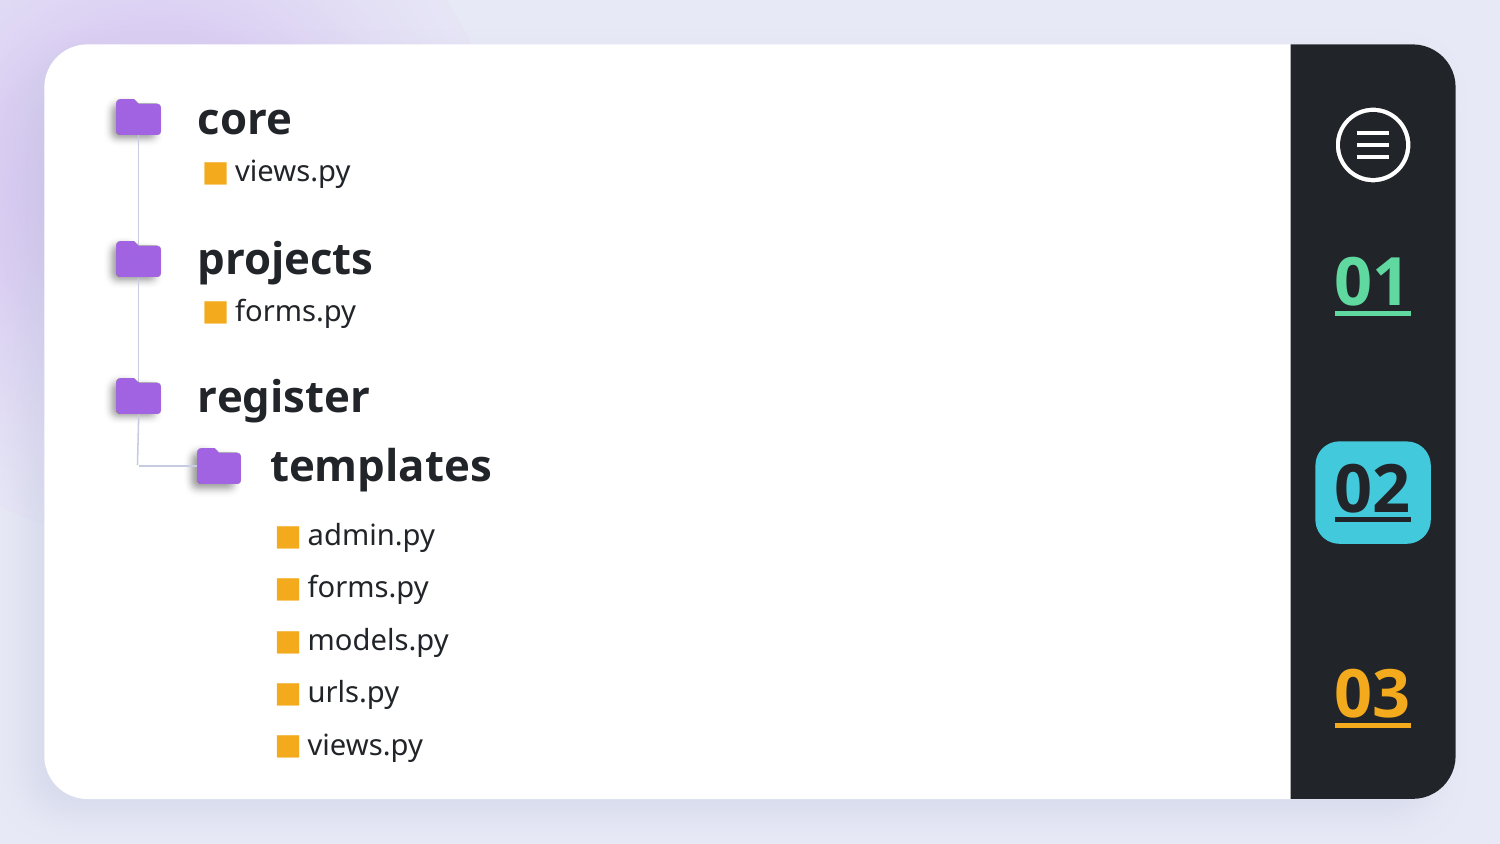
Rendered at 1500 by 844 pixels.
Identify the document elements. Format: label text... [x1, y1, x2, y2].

text_box forms.py [197, 291, 684, 363]
picture [197, 448, 242, 484]
text_box 03 [1313, 651, 1434, 742]
text_box [1335, 106, 1412, 184]
text_box views.py [197, 152, 684, 224]
text_box register [197, 368, 684, 422]
picture [116, 99, 161, 136]
text_box [1326, 441, 1420, 445]
picture [116, 378, 161, 414]
text_box 01 [1313, 239, 1434, 330]
text_box 02 [1313, 445, 1434, 537]
text_box [1322, 537, 1424, 544]
text_box templates [270, 438, 756, 492]
picture [116, 241, 161, 277]
text_box core [197, 91, 684, 145]
text_box projects [197, 230, 684, 284]
text_box admin.py forms.py models.py urls.py views.py [270, 498, 756, 570]
